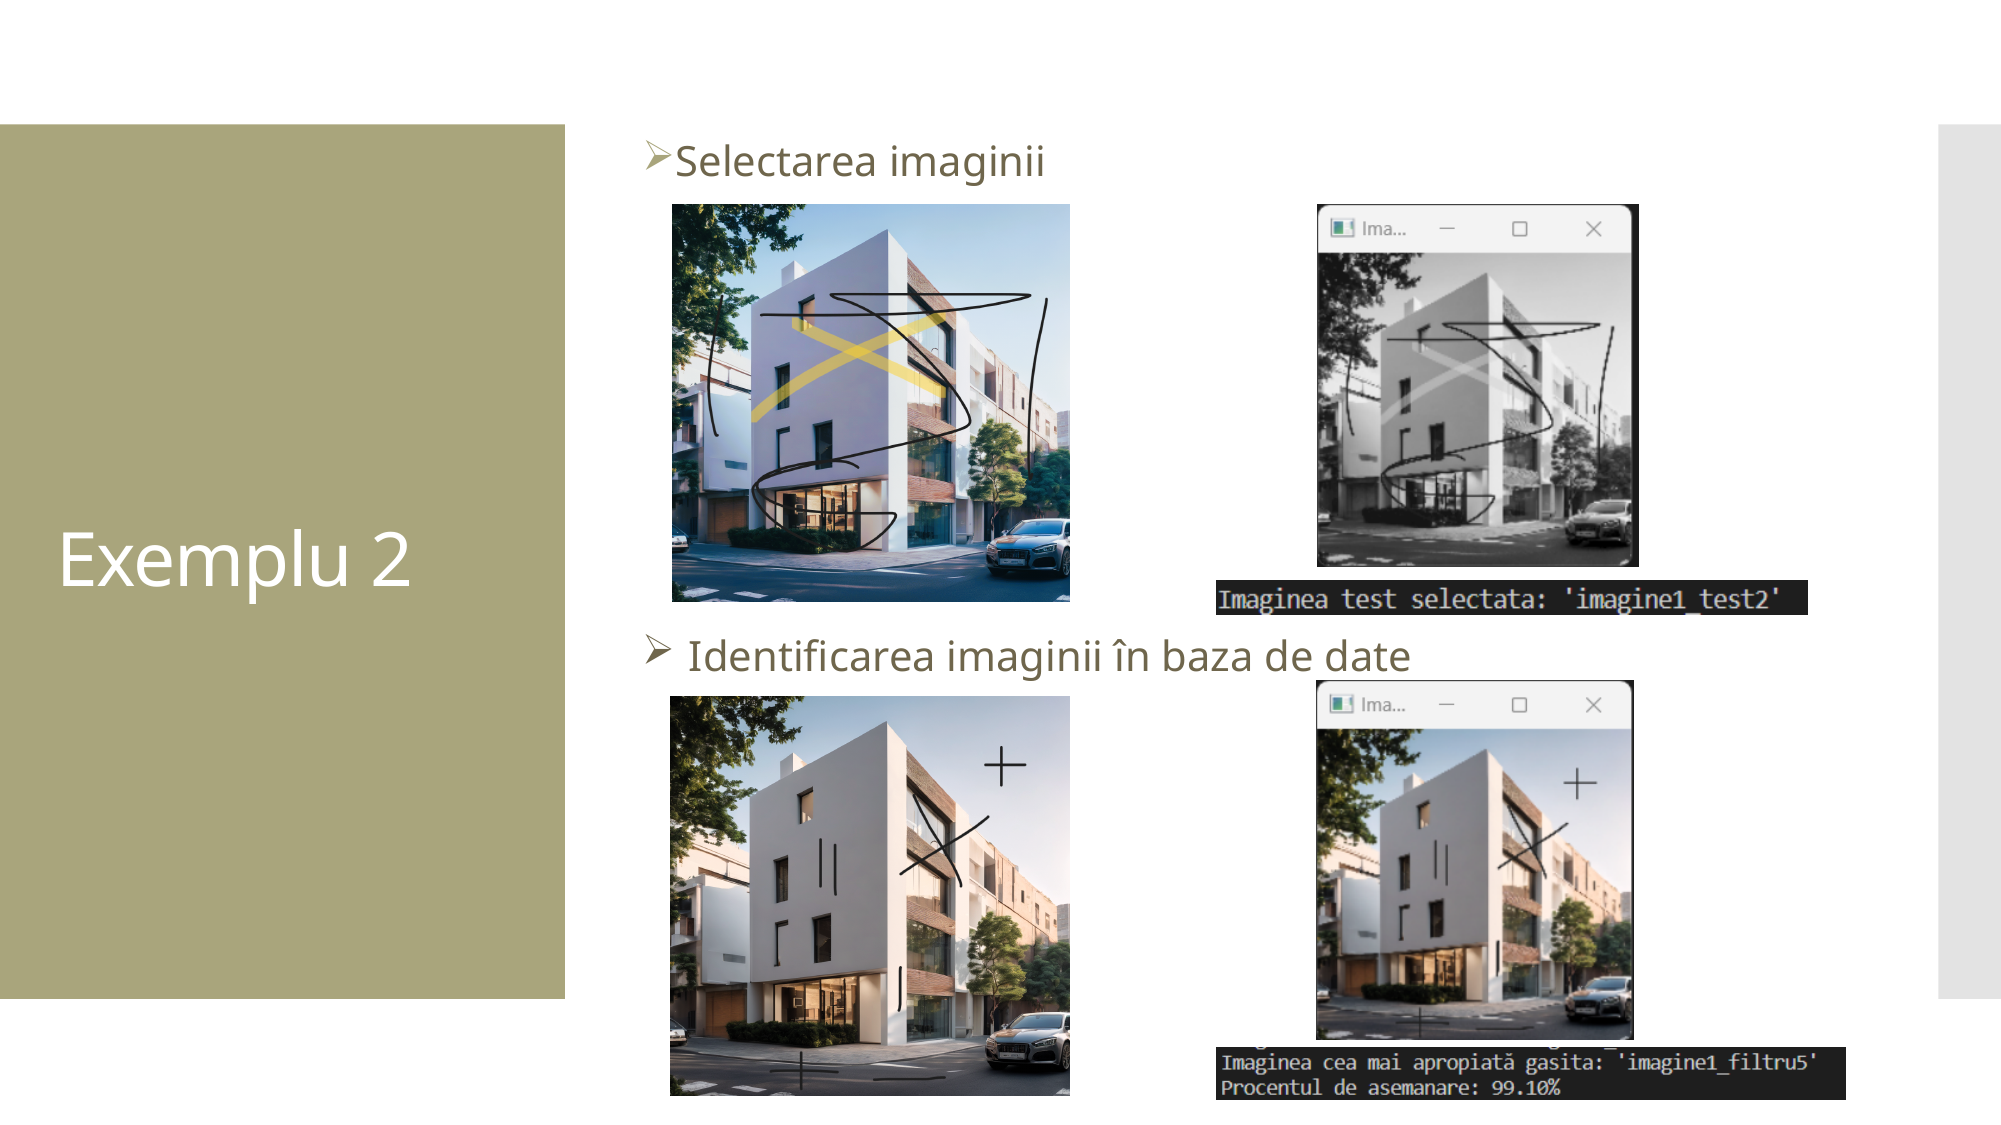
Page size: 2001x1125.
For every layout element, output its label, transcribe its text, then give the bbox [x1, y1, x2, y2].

picture [1316, 204, 1639, 568]
title Exemplu 2 [41, 184, 525, 940]
text_box Identificarea imaginii în baza de date [627, 622, 1828, 688]
picture [1316, 680, 1634, 1040]
picture [1216, 580, 1809, 615]
picture [670, 696, 1070, 1096]
list Selectarea imaginii [627, 109, 1828, 218]
picture [672, 204, 1070, 602]
picture [1216, 1047, 1846, 1101]
